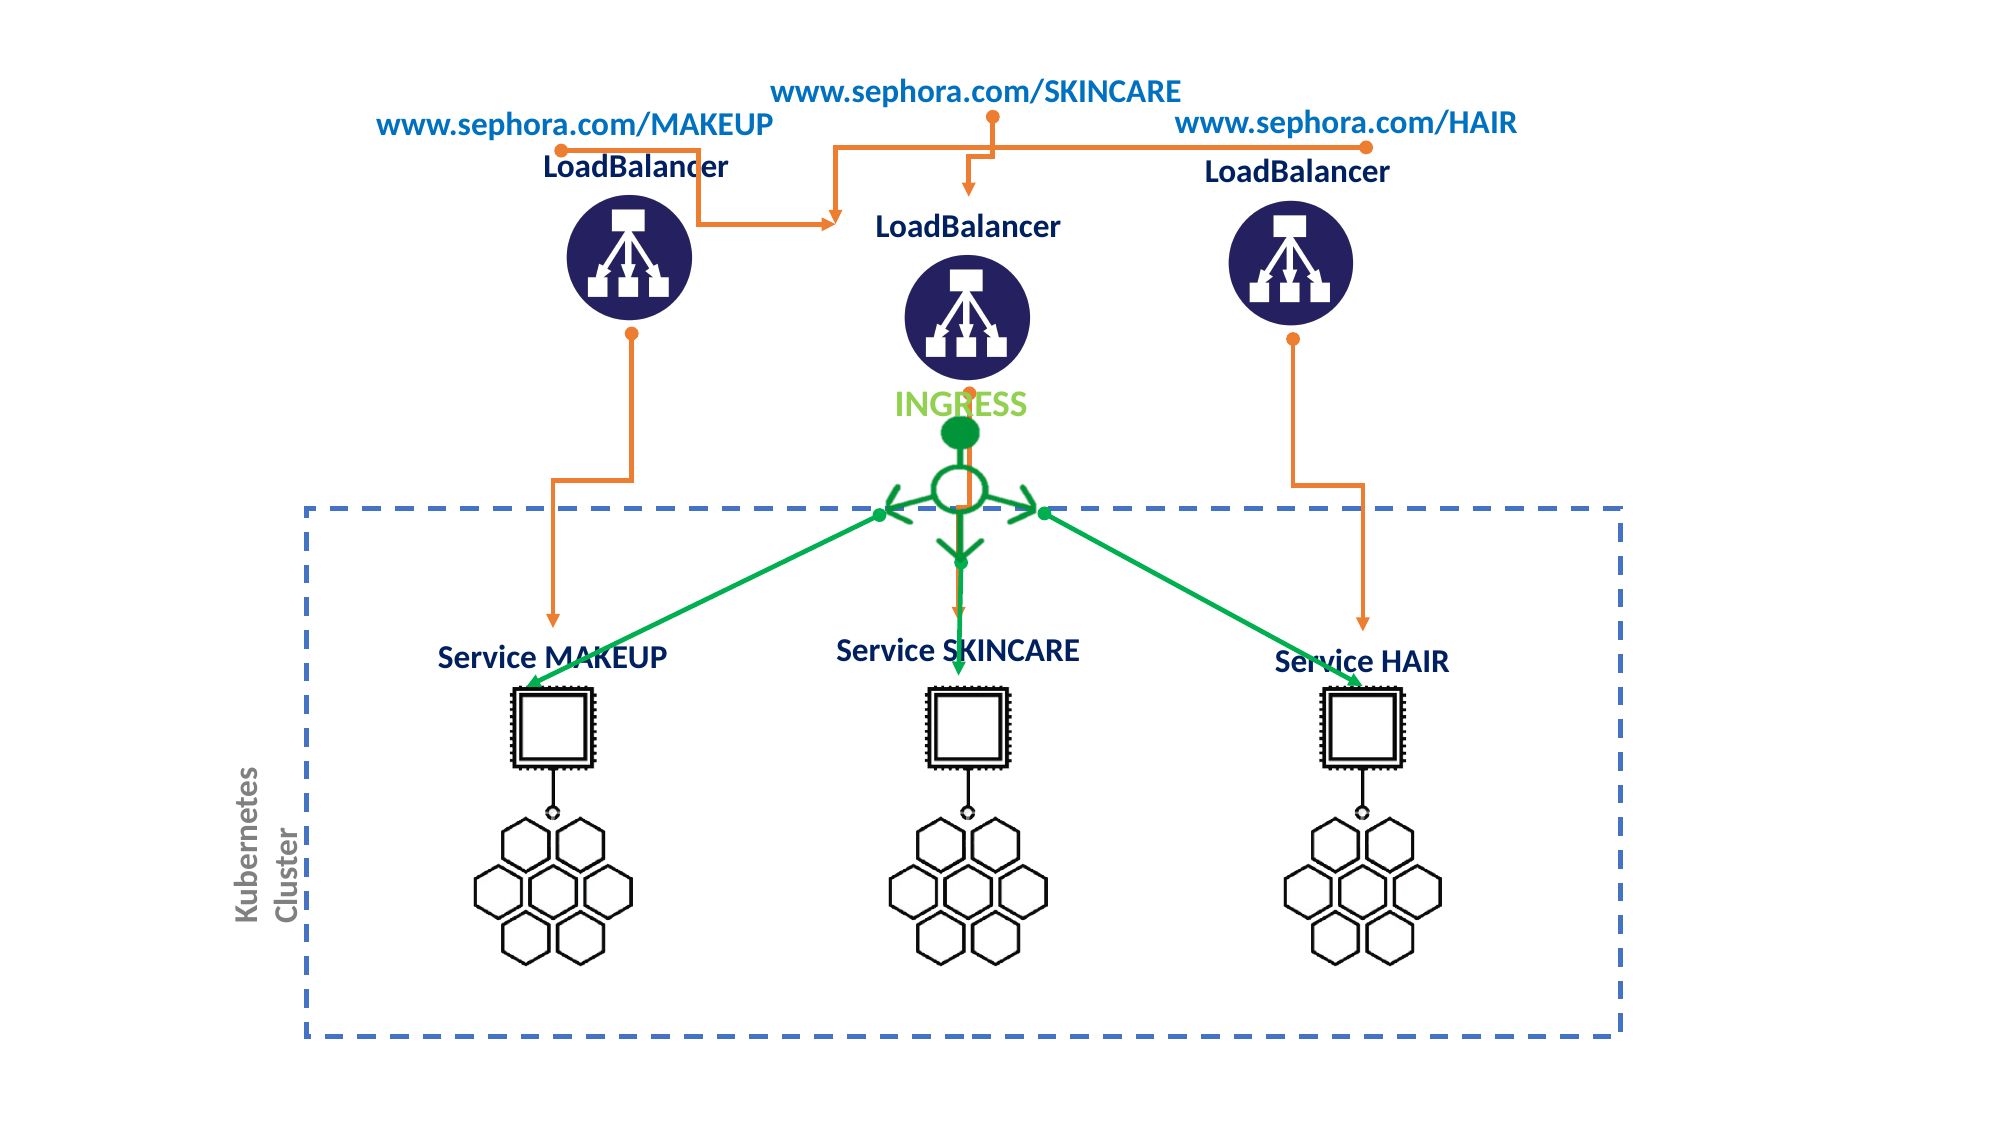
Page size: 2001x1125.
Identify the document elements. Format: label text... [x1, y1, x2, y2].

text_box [445, 441, 740, 521]
text_box www.sephora.com/SKINCARE [755, 62, 1231, 117]
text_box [1054, 501, 1078, 513]
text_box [419, 627, 687, 971]
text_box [1190, 142, 1457, 340]
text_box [1102, 147, 1367, 225]
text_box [958, 583, 962, 677]
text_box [1181, 450, 1475, 521]
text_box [835, 196, 1103, 394]
text_box www.sephora.com/HAIR [1159, 93, 1635, 148]
text_box [306, 507, 1622, 1038]
text_box Kubernetes Cluster [228, 648, 300, 939]
text_box www.sephora.com/MAKEUP [361, 95, 837, 150]
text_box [1210, 631, 1515, 971]
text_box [1044, 513, 1363, 687]
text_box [526, 514, 880, 687]
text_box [806, 620, 1111, 971]
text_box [561, 150, 836, 225]
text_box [528, 136, 796, 334]
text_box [941, 145, 1021, 170]
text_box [866, 371, 1054, 583]
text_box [850, 501, 866, 513]
